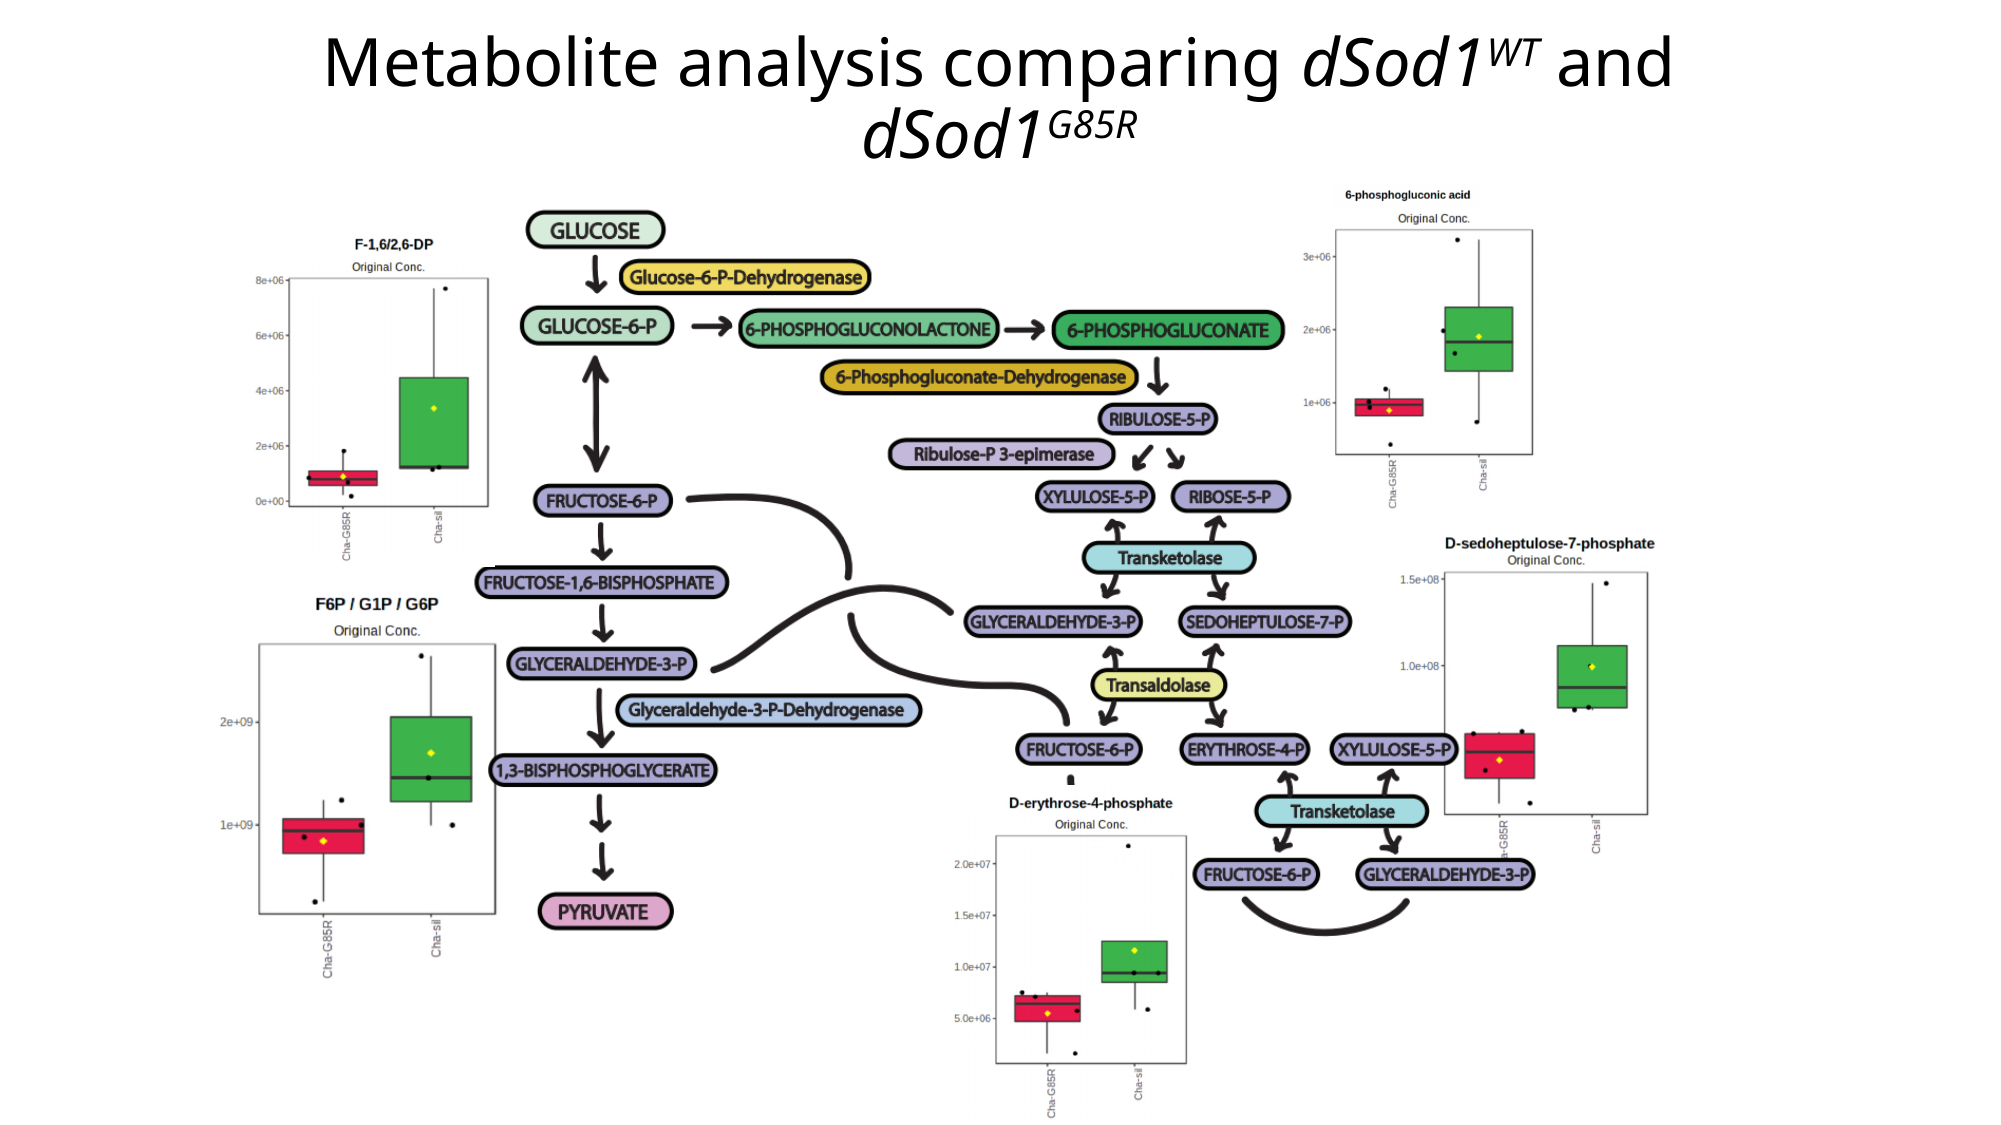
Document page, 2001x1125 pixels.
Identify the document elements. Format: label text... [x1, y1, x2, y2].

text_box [1541, 528, 1658, 877]
picture [459, 204, 1541, 949]
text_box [248, 222, 496, 567]
text_box Metabolite analysis comparing dSod1WT and dSod1G85R [164, 18, 1835, 184]
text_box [204, 590, 507, 990]
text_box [1299, 178, 1541, 204]
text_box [954, 784, 1190, 1125]
